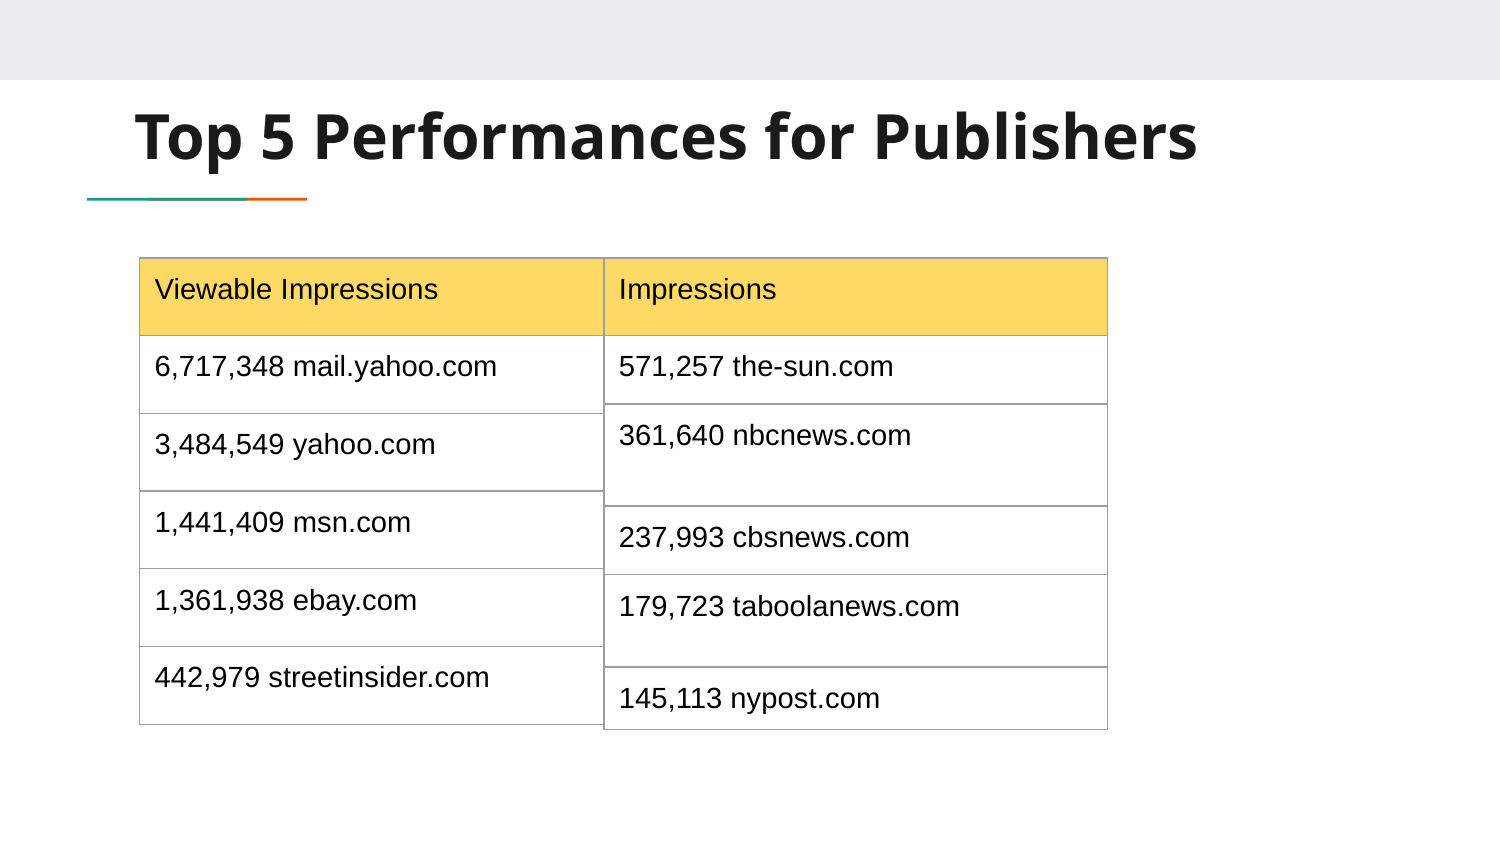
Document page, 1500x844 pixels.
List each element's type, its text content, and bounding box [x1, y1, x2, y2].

table_cell 1,361,938 ebay.com [140, 569, 603, 646]
table_cell 3,484,549 yahoo.com [140, 414, 603, 490]
table_cell 442,979 streetinsider.com [140, 647, 603, 724]
table_cell 237,993 cbsnews.com [605, 507, 1107, 574]
table_cell 571,257 the-sun.com [605, 336, 1107, 403]
table_header Impressions [605, 259, 1107, 335]
table_cell 361,640 nbcnews.com [605, 405, 1107, 505]
table_cell 1,441,409 msn.com [140, 492, 603, 568]
table_cell 145,113 nypost.com [605, 668, 1107, 729]
title Top 5 Performances for Publishers [119, 82, 1381, 171]
table_cell 179,723 taboolanews.com [605, 575, 1107, 666]
table_cell 6,717,348 mail.yahoo.com [140, 336, 603, 413]
table_header Viewable Impressions [140, 259, 603, 335]
